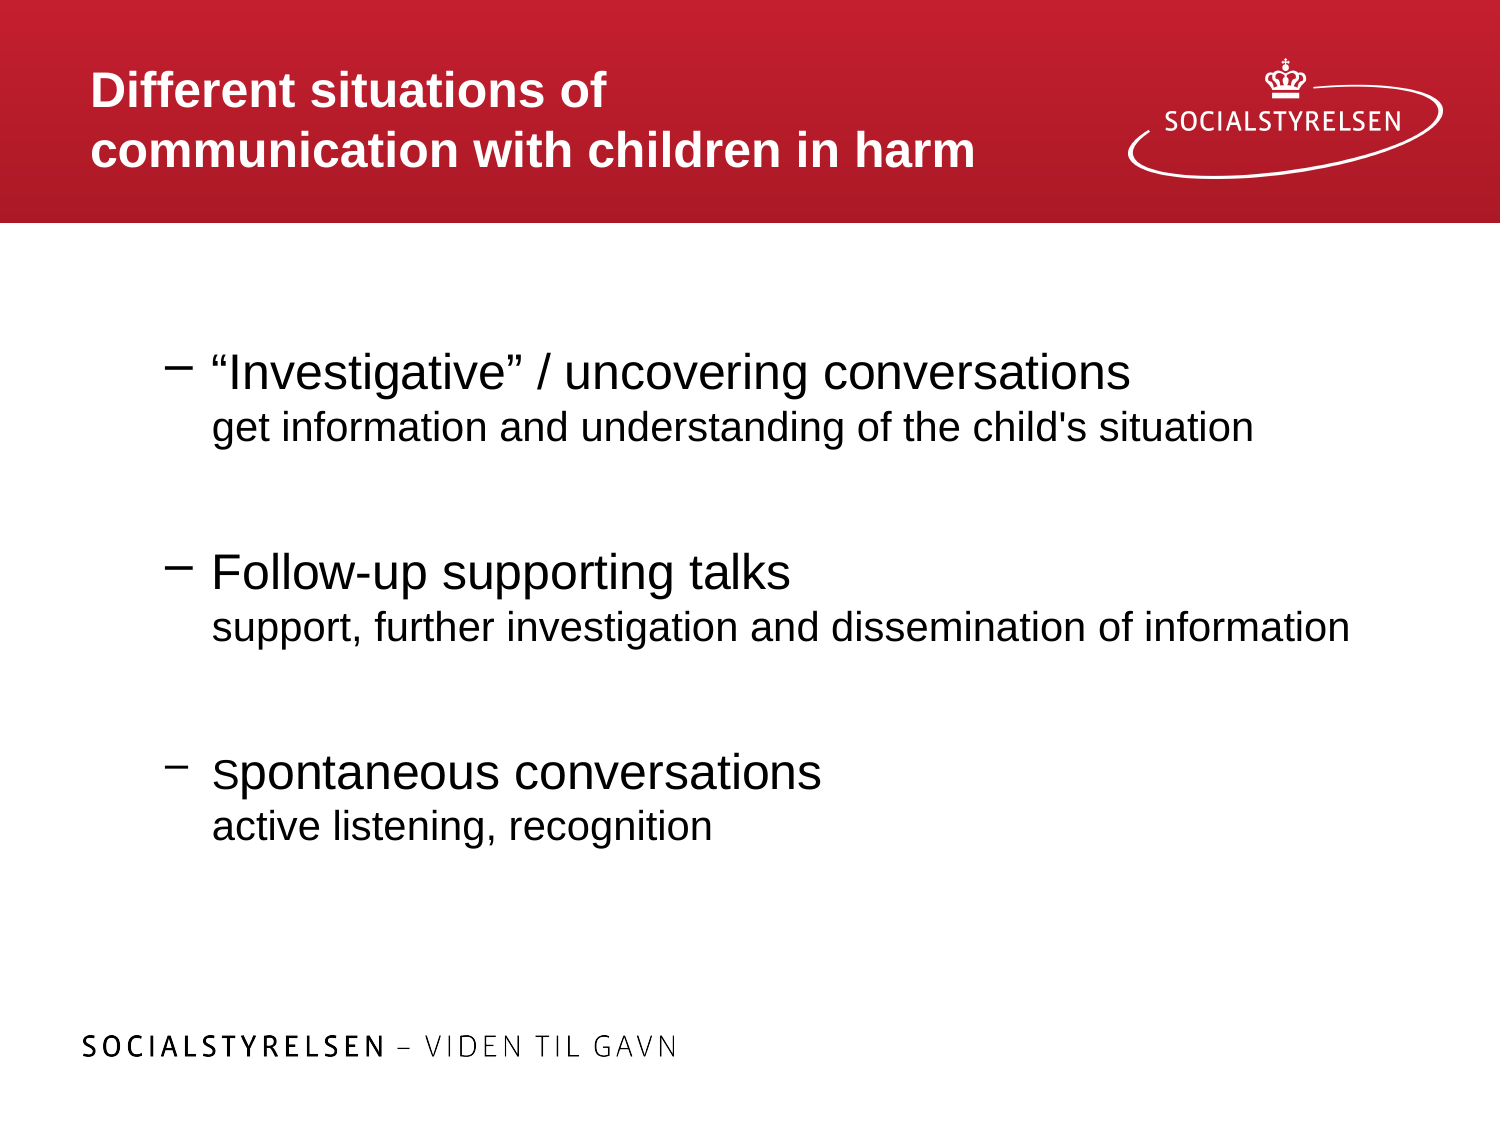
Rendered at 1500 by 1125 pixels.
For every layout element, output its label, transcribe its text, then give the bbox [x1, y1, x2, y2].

picture [0, 223, 1500, 1125]
title Different situations of communication with children in harm [74, 49, 1005, 209]
list “Investigative” / uncovering conversations get information and understanding of the child's situation Follow-up supporting talks support, further investigation and dissemination of information Spontaneous conversations active listening, recognition [74, 262, 1426, 1006]
picture [1128, 58, 1443, 179]
